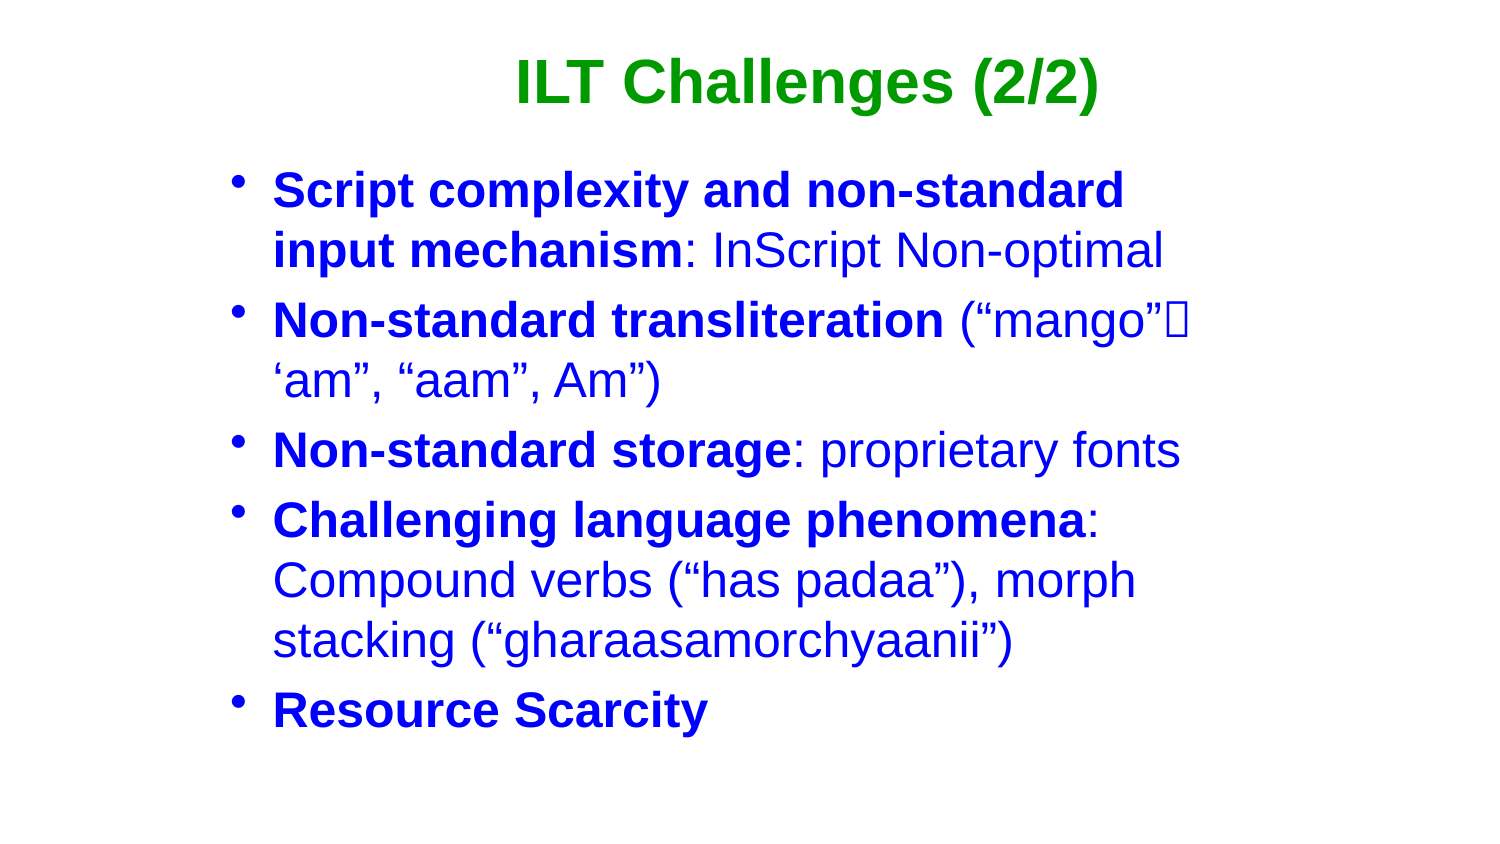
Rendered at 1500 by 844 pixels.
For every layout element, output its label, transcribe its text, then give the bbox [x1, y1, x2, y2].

title ILT Challenges (2/2) [328, 26, 1289, 132]
list Script complexity and non-standard input mechanism: InScript Non-optimal Non-standard transliteration (“mango” ‘am”, “aam”, Am”) Non-standard storage: proprietary fonts Challenging language phenomena: Compound verbs (“has padaa”), morph stacking (“gharaasamorchyaanii”) Resource Scarcity [215, 149, 1289, 657]
